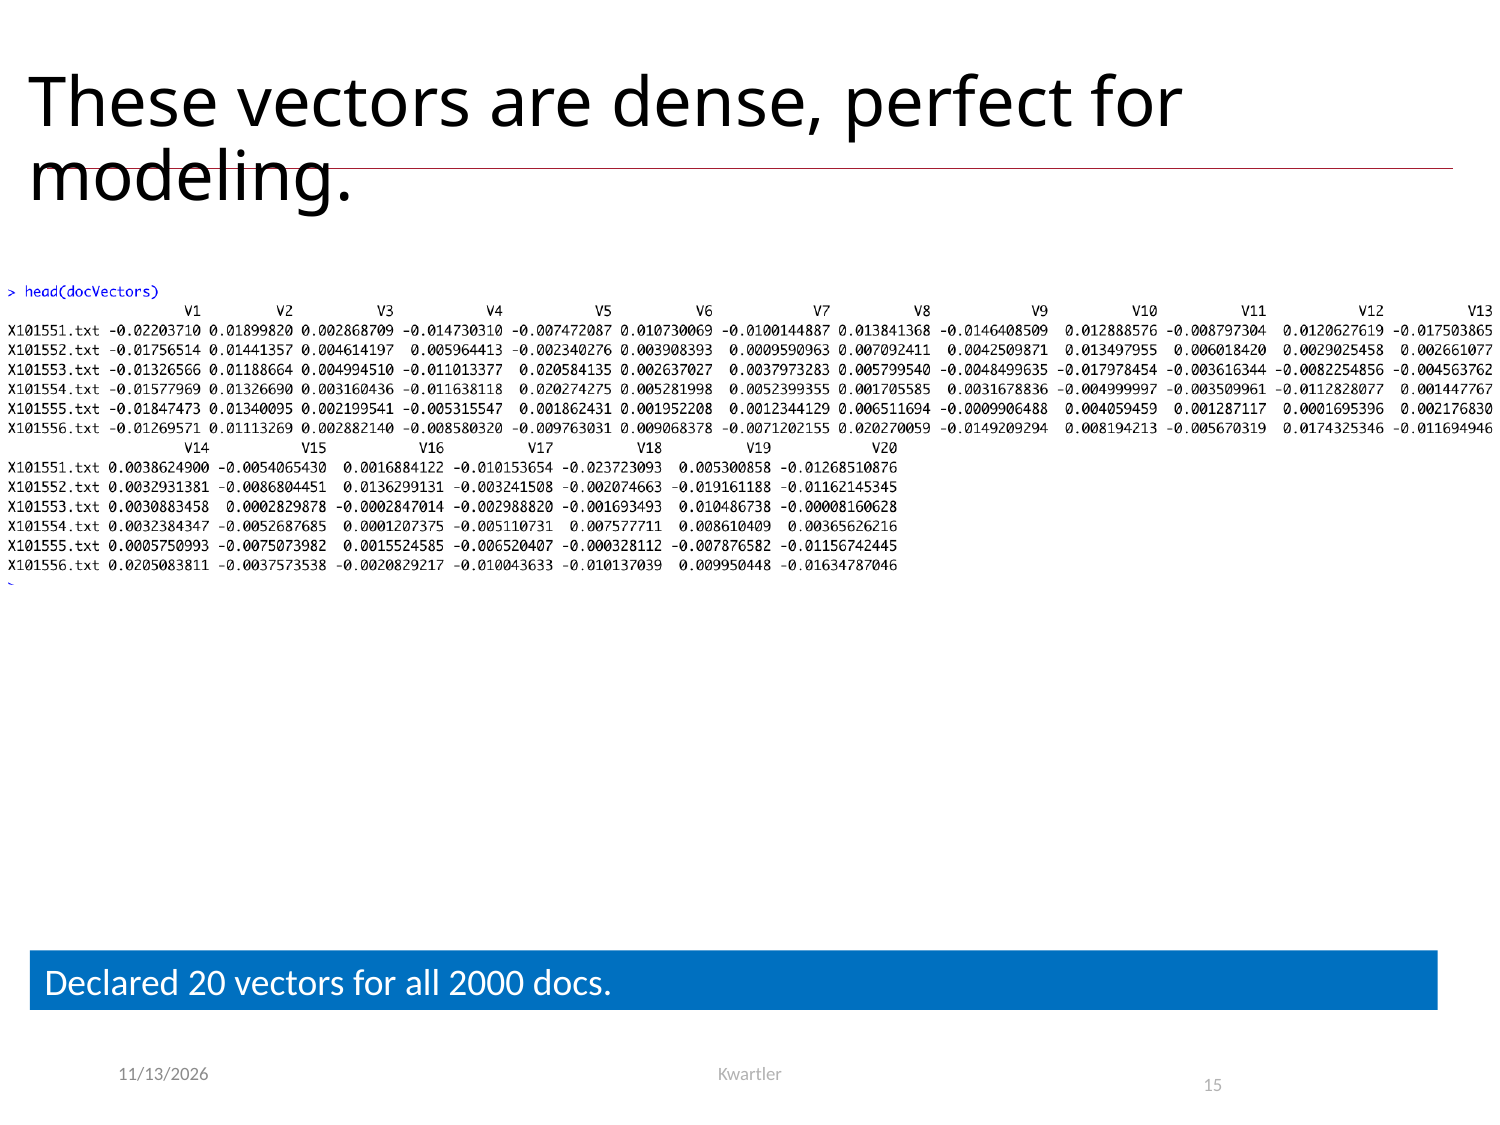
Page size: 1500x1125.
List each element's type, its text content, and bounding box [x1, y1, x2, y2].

picture [0, 281, 1500, 585]
slide_number 15 [1188, 1042, 1330, 1103]
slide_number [103, 1042, 441, 1103]
title These vectors are dense, perfect for modeling. [13, 59, 1397, 157]
footer Kwartler [496, 1042, 1004, 1103]
text_box Declared 20 vectors for all 2000 docs. [29, 950, 1438, 1010]
